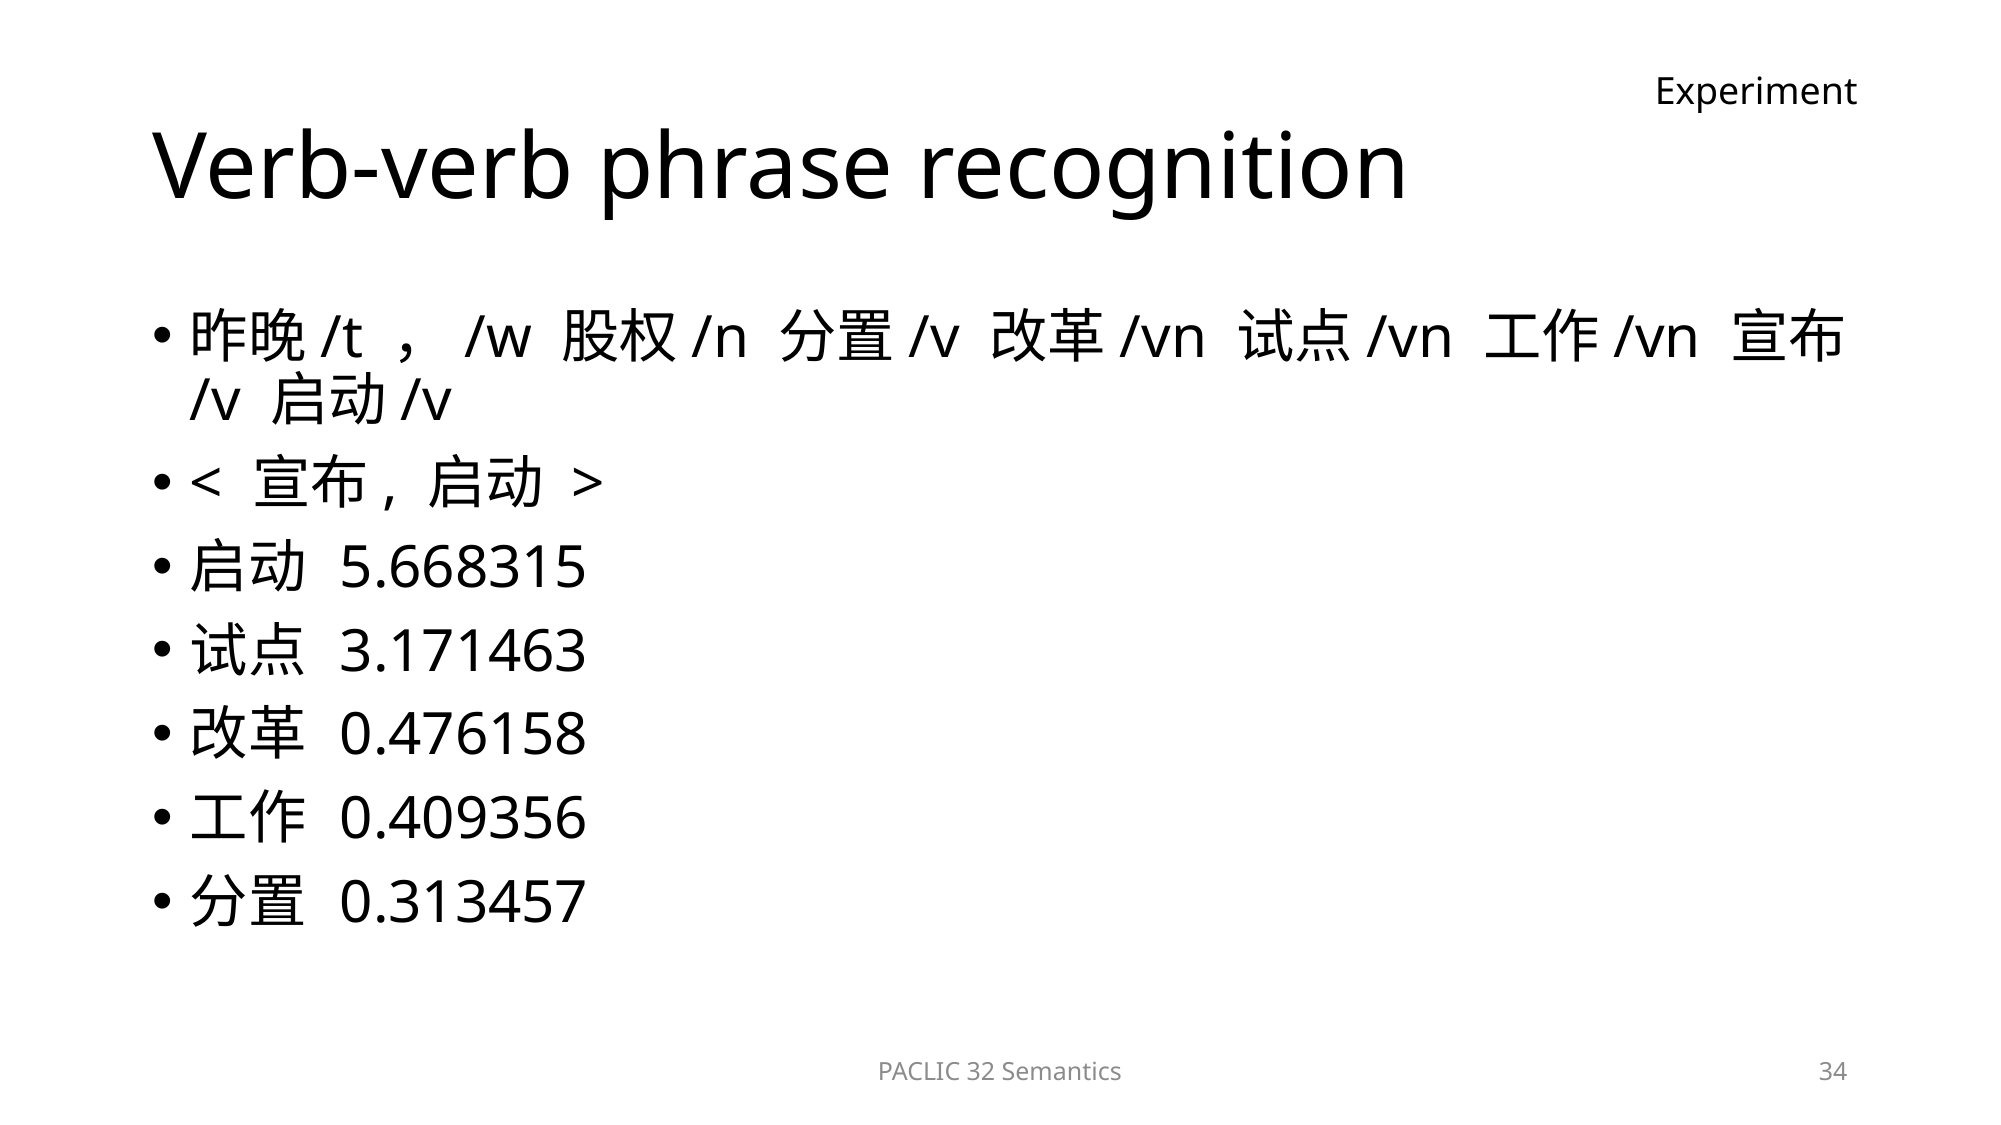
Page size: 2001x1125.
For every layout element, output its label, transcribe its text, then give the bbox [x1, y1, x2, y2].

text_box Experiment [1640, 59, 1873, 120]
slide_number 34 [1412, 1042, 1863, 1103]
title Verb-verb phrase recognition [137, 59, 1863, 278]
list 昨晚/t ，/w 股权/n 分置/v 改革/vn 试点/vn 工作/vn 宣布/v 启动/v < 宣布, 启动 > 启动 5.668315 试点 3.171463 改革 0.476158 工作 0.409356 分置 0.313457 [137, 299, 1863, 1014]
footer PACLIC 32 Semantics [662, 1042, 1338, 1103]
